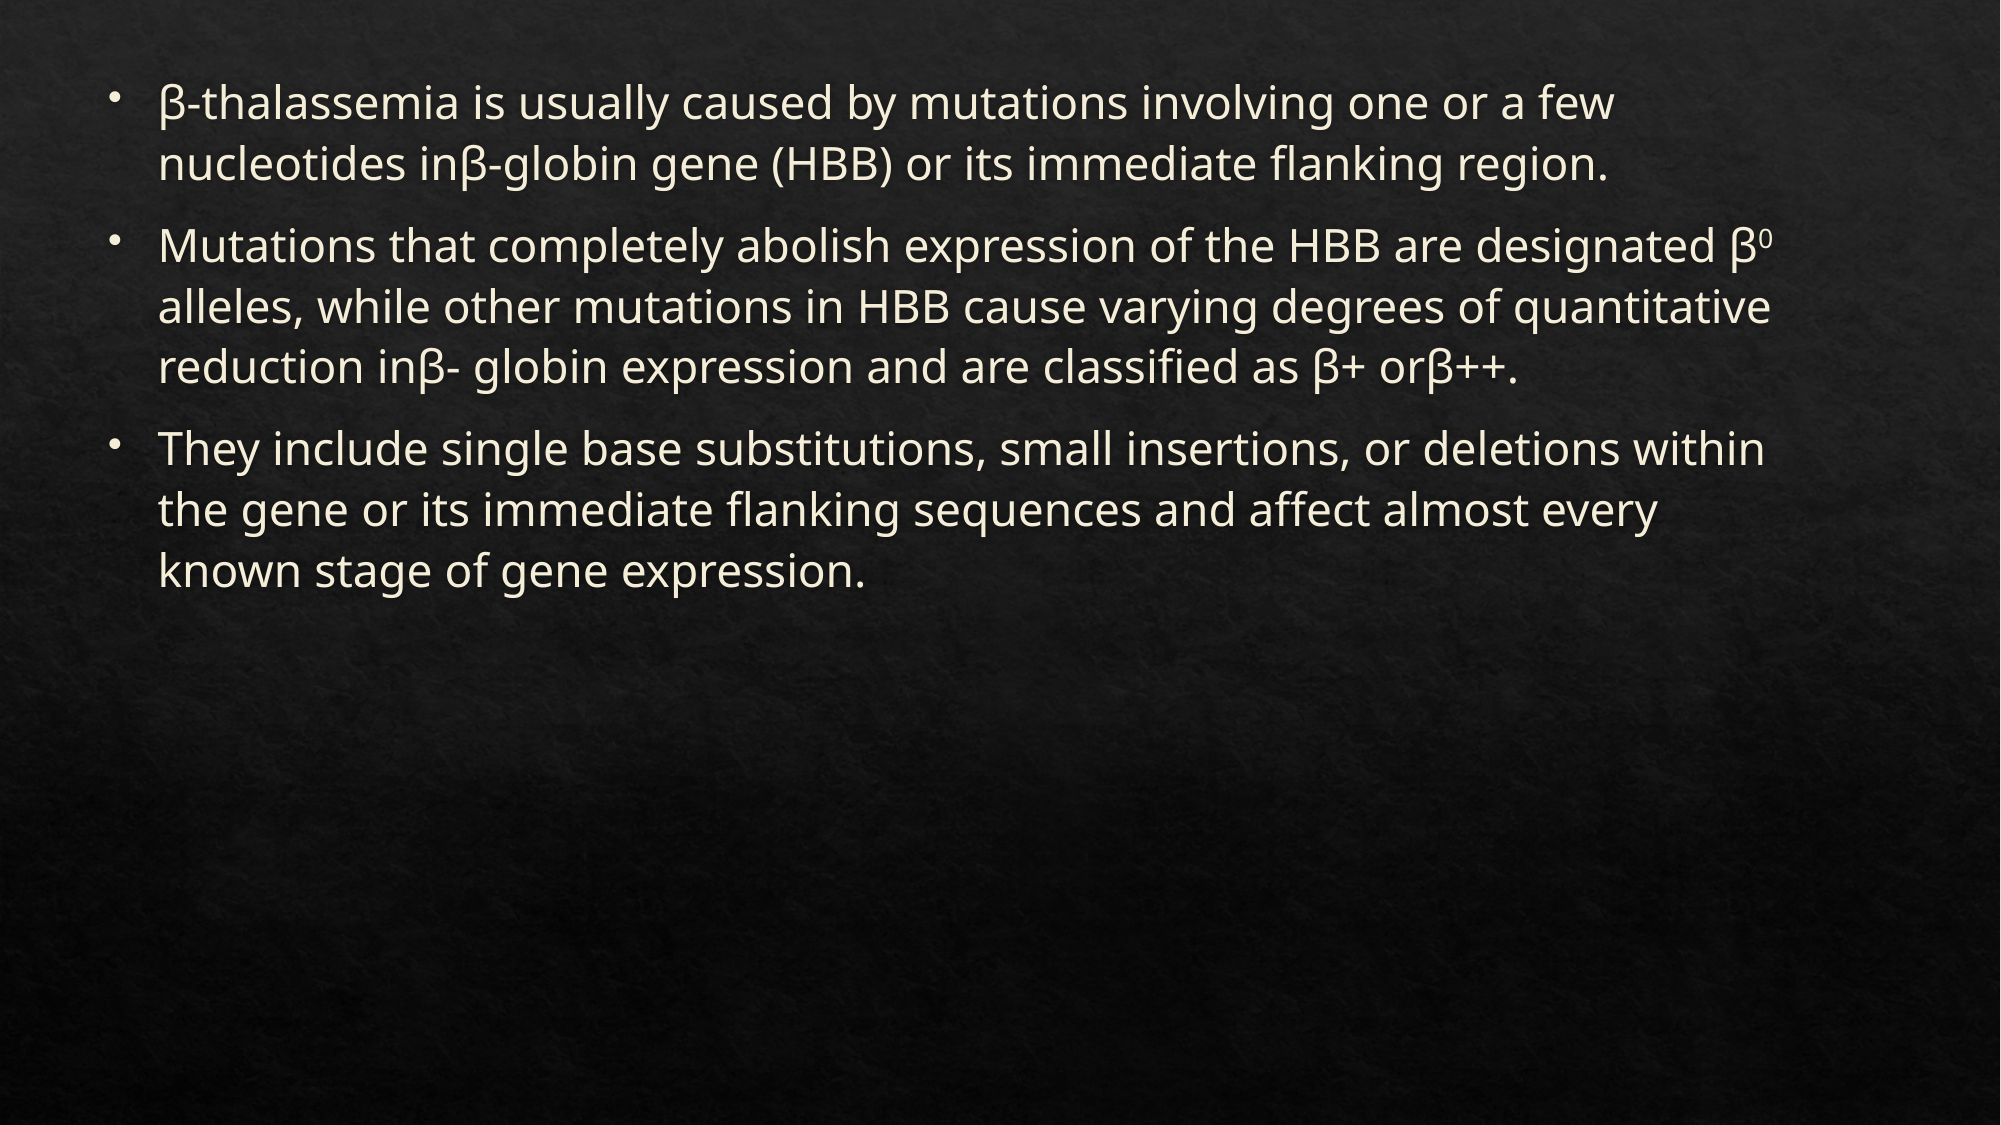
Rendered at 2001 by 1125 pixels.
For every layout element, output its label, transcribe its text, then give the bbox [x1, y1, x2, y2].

list β-thalassemia is usually caused by mutations involving one or a few nucleotides inβ-globin gene (HBB) or its immediate flanking region. Mutations that completely abolish expression of the HBB are designated β0 alleles, while other mutations in HBB cause varying degrees of quantitative reduction inβ- globin expression and are classified as β+ orβ++. They include single base substitutions, small insertions, or deletions within the gene or its immediate flanking sequences and affect almost every known stage of gene expression. [88, 60, 1811, 613]
